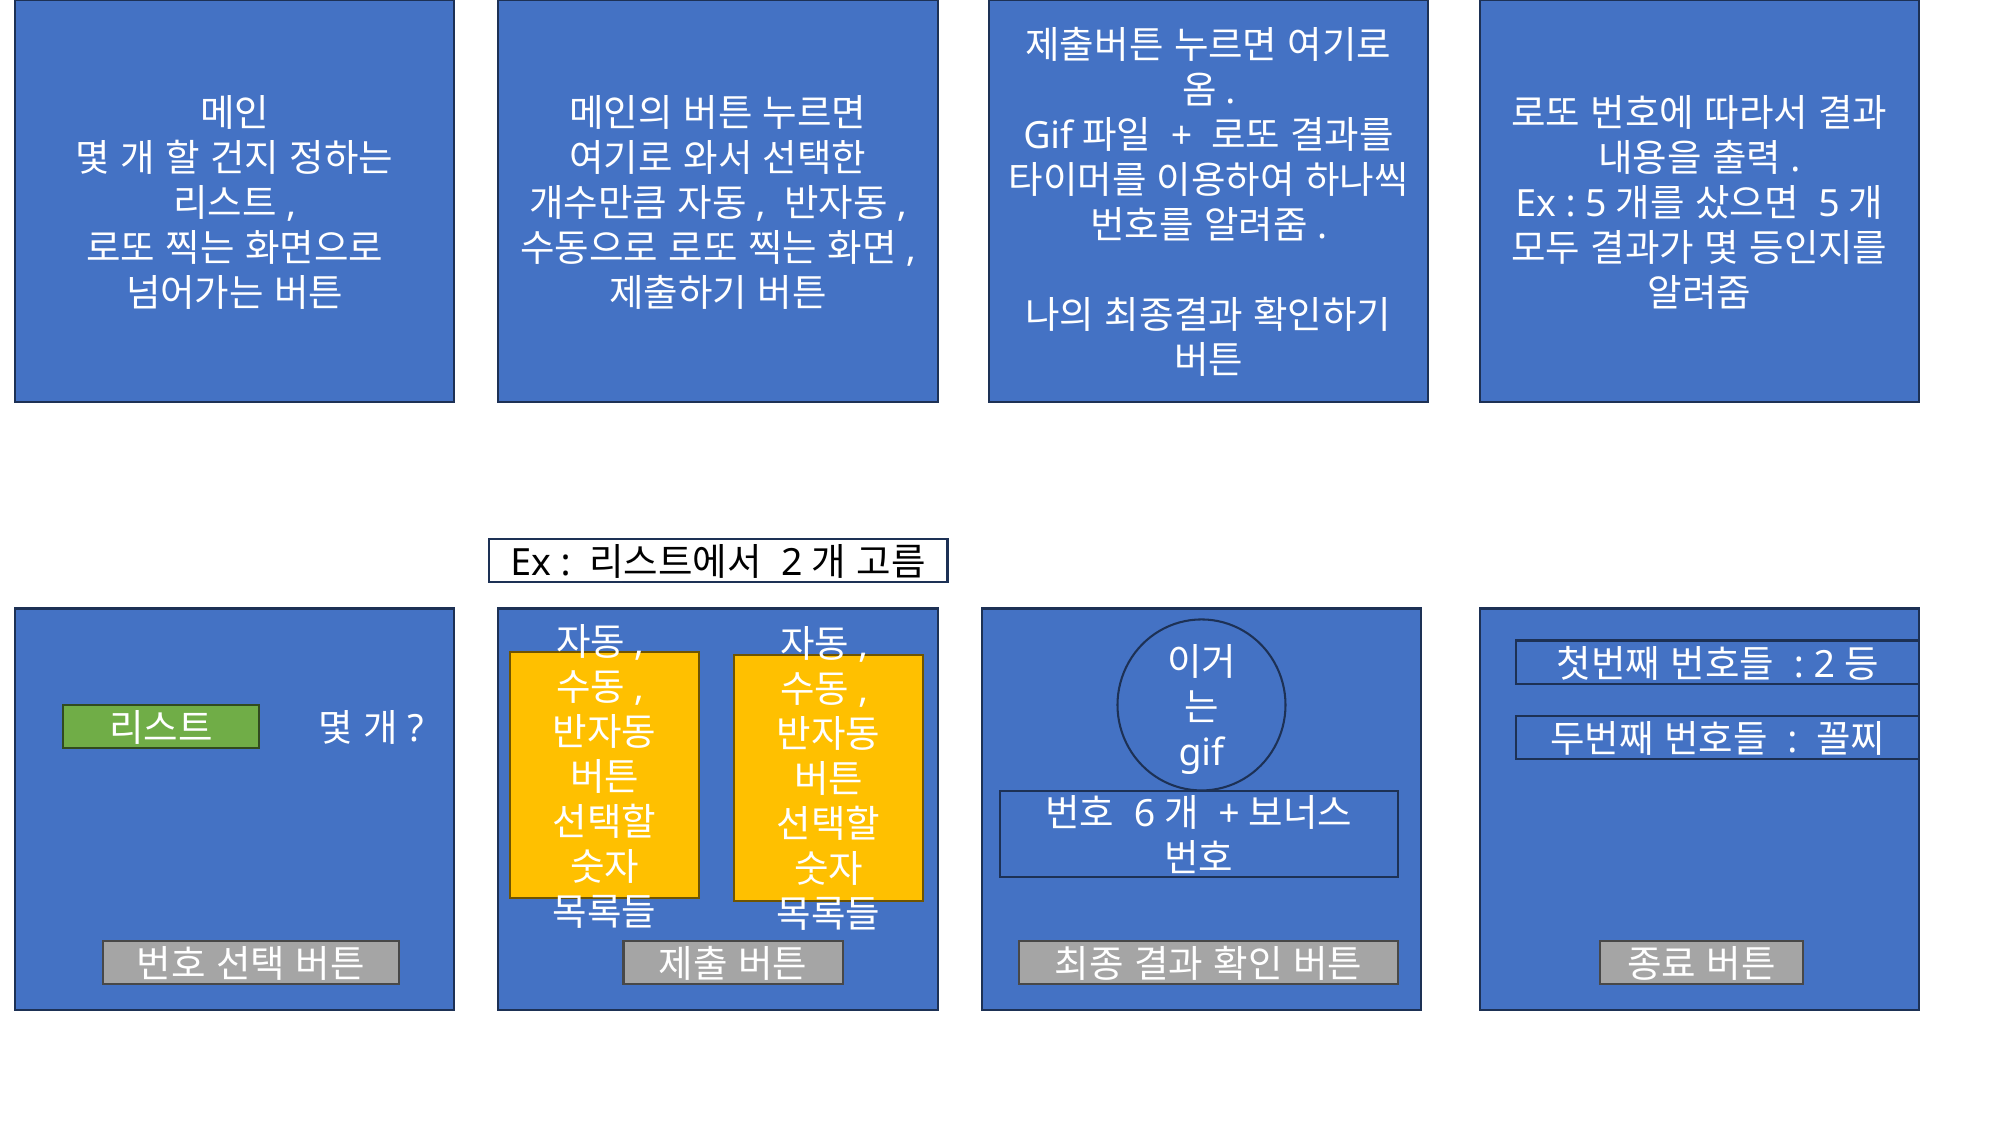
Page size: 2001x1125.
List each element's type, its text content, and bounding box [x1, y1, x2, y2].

text_box 자동,수동,반자동 버튼 선택할 숫자 목록들 [509, 651, 700, 899]
text_box 제출 버튼 [622, 940, 844, 985]
text_box [14, 607, 455, 1011]
text_box 로또 번호에 따라서 결과 내용을 출력. Ex : 5개를 샀으면 5개 모두 결과가 몇 등인지를 알려줌 [1479, 0, 1920, 403]
text_box 첫번째 번호들 : 2등 [1515, 639, 1920, 685]
text_box [497, 607, 939, 1011]
text_box 메인 몇 개 할 건지 정하는 리스트, 로또 찍는 화면으로 넘어가는 버튼 [14, 0, 455, 403]
text_box [981, 607, 1422, 1011]
text_box 종료 버튼 [1599, 940, 1804, 985]
text_box 번호 6개 +보너스 번호 [999, 790, 1399, 878]
text_box 최종 결과 확인 버튼 [1018, 940, 1399, 985]
text_box Ex : 리스트에서 2개 고름 [488, 538, 949, 583]
text_box 두번째 번호들 : 꼴찌 [1515, 715, 1920, 760]
text_box 리스트 [62, 704, 260, 749]
text_box 메인의 버튼 누르면 여기로 와서 선택한 개수만큼 자동, 반자동, 수동으로 로또 찍는 화면, 제출하기 버튼 [497, 0, 939, 403]
text_box 이거는 gif [1116, 618, 1287, 790]
text_box 자동,수동,반자동 버튼 선택할 숫자 목록들 [733, 654, 924, 902]
text_box [1479, 607, 1920, 1011]
text_box 제출버튼 누르면 여기로 옴. Gif파일 + 로또 결과를 타이머를 이용하여 하나씩 번호를 알려줌. 나의 최종결과 확인하기 버튼 [988, 0, 1429, 403]
text_box 번호 선택 버튼 [102, 940, 400, 985]
text_box 몇 개? [302, 704, 424, 749]
